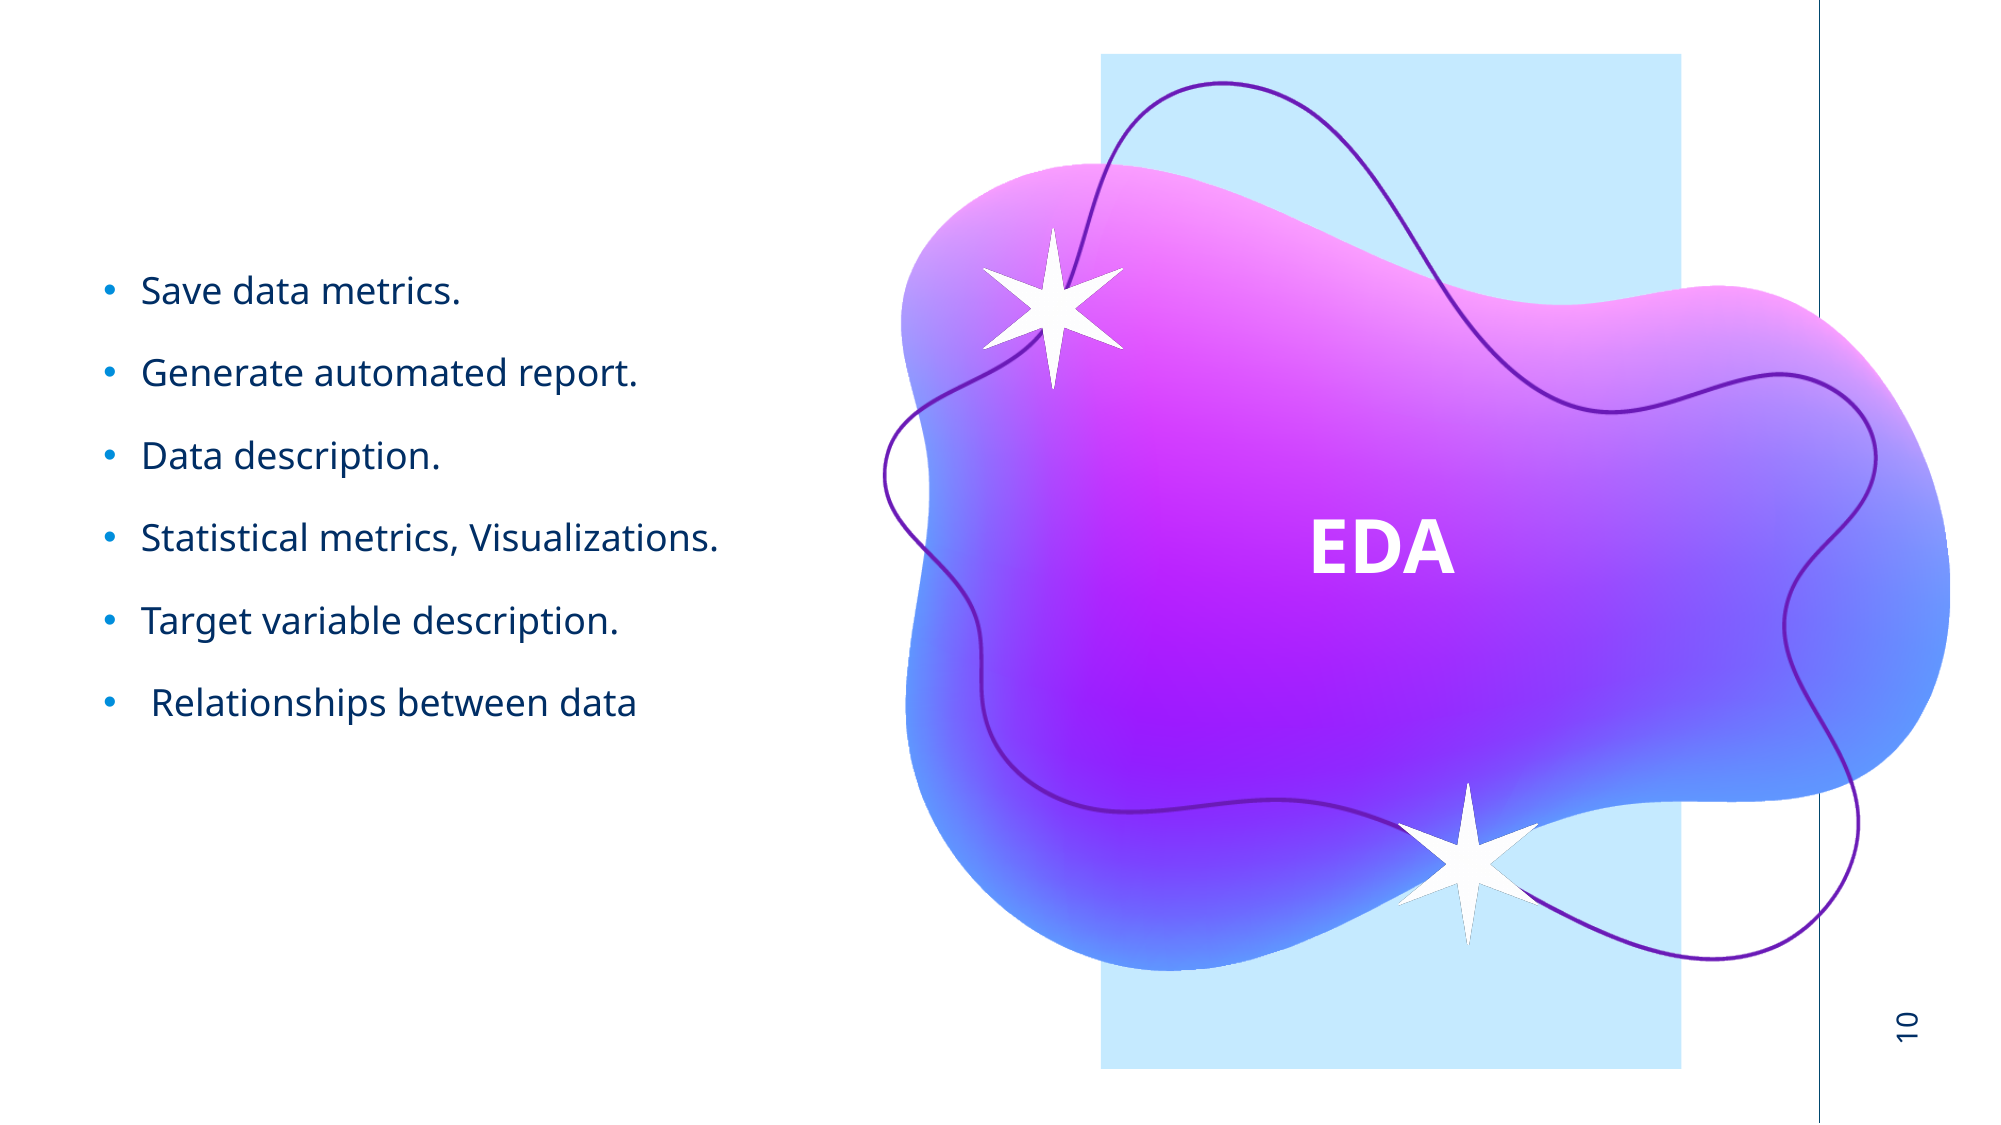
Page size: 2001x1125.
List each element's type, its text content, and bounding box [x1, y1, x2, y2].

list Save data metrics. Generate automated report. Data description. Statistical metrics, Visualizations. Target variable description. Relationships between data [88, 13, 876, 1061]
slide_number 10 [1888, 885, 1986, 1061]
picture [876, 70, 1962, 982]
title EDA [1103, 325, 1679, 854]
